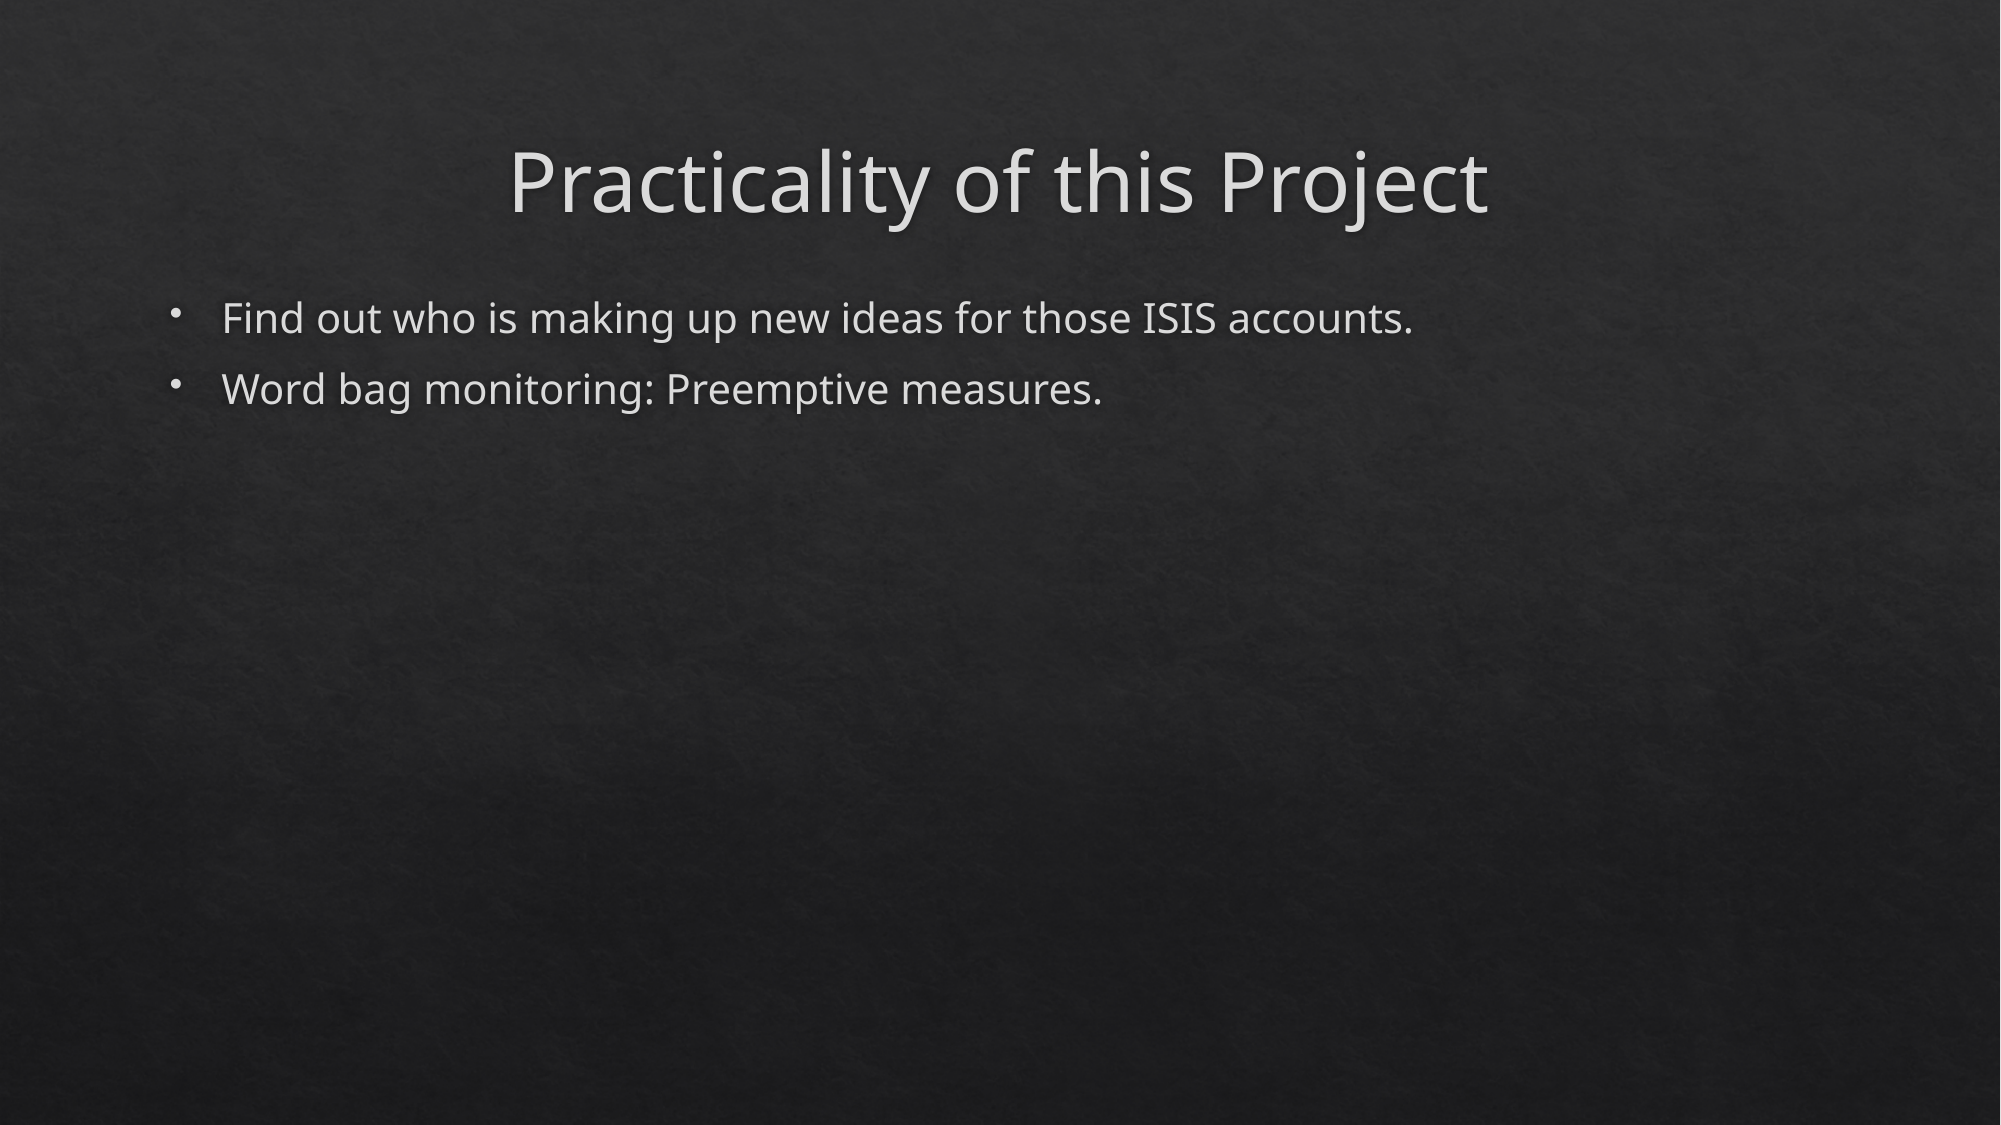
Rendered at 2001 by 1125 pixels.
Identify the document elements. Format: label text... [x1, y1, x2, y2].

list Find out who is making up new ideas for those ISIS accounts. Word bag monitoring: Preemptive measures. [149, 284, 1849, 950]
title Practicality of this Project [149, 99, 1849, 260]
